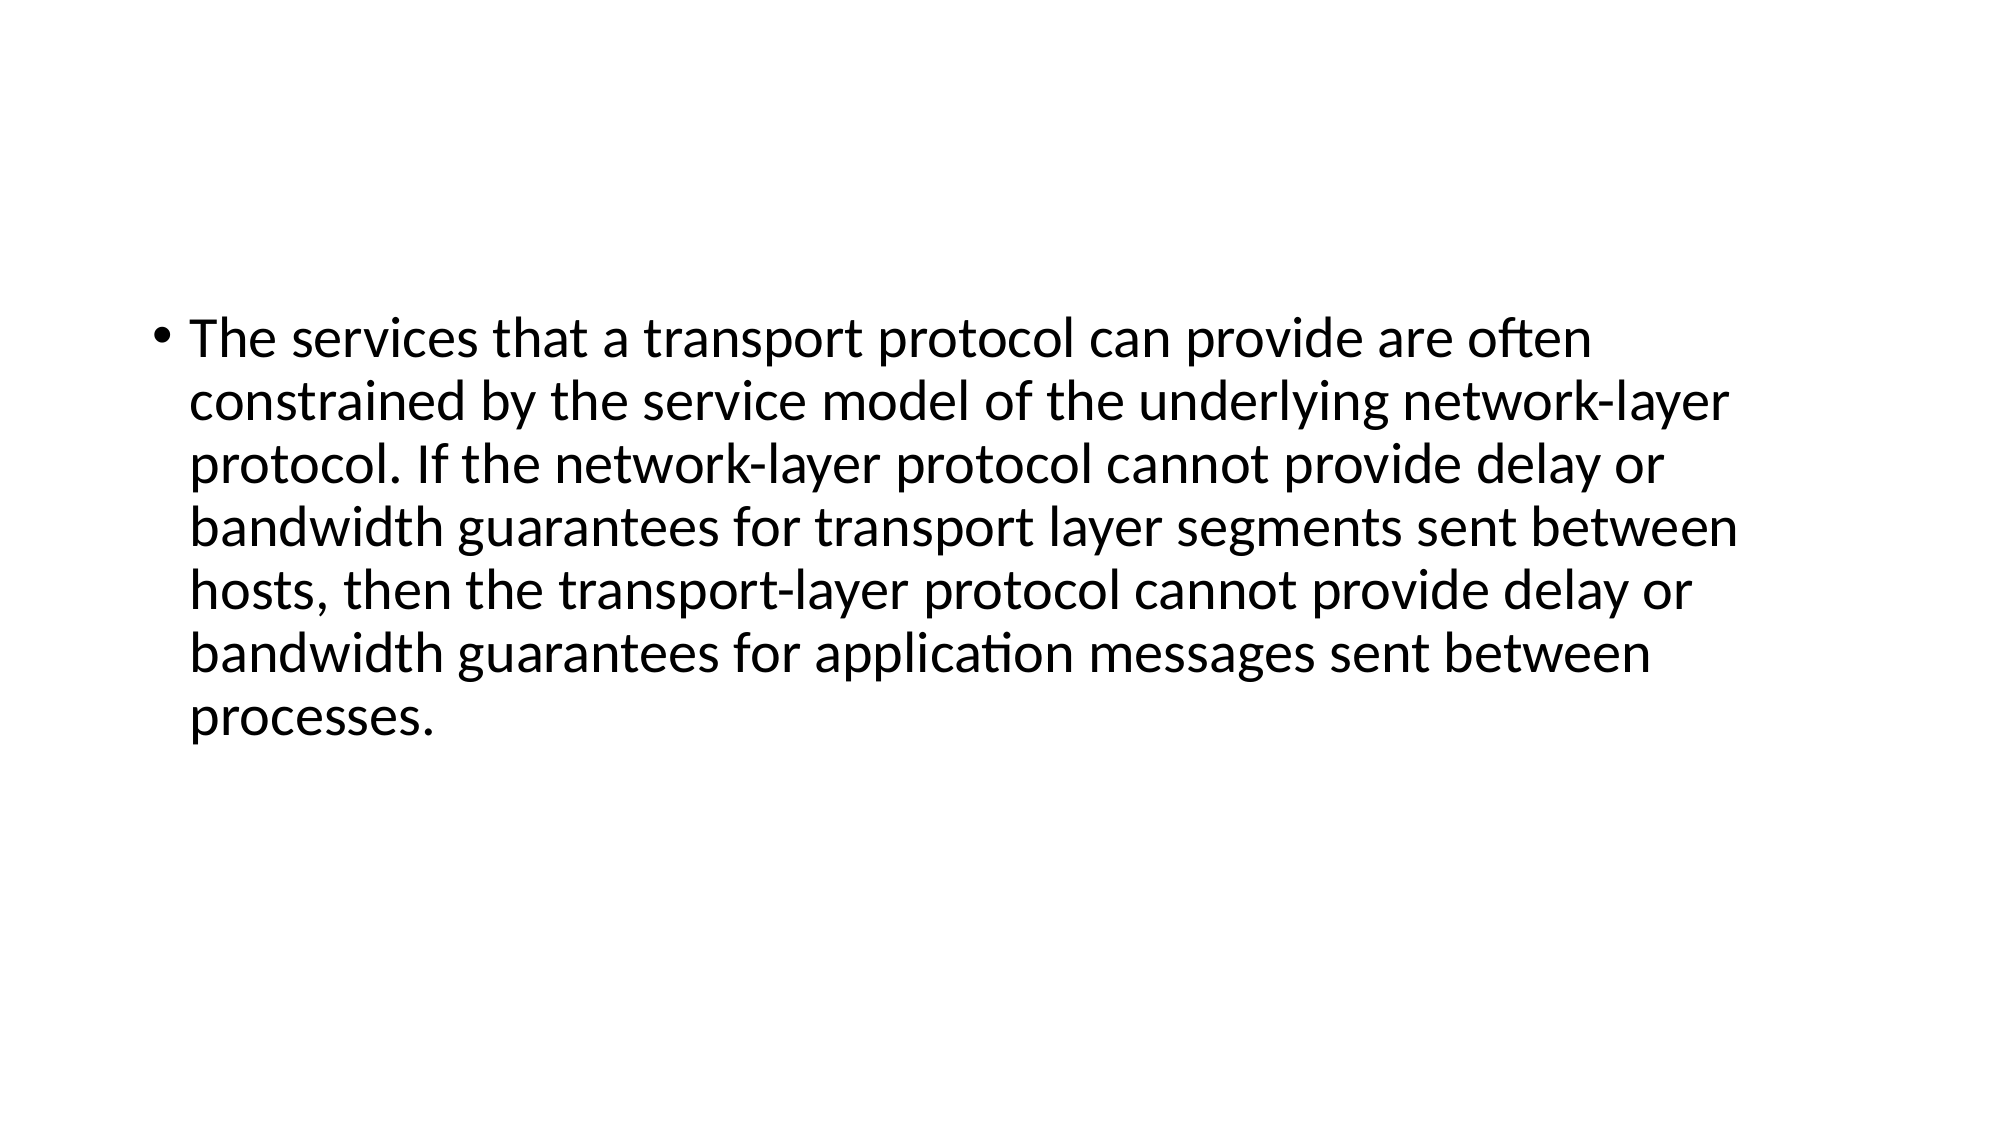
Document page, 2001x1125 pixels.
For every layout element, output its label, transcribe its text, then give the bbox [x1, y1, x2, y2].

list The services that a transport protocol can provide are often constrained by the service model of the underlying network-layer protocol. If the network-layer protocol cannot provide delay or bandwidth guarantees for transport layer segments sent between hosts, then the transport-layer protocol cannot provide delay or bandwidth guarantees for application messages sent between processes. [137, 299, 1863, 1014]
